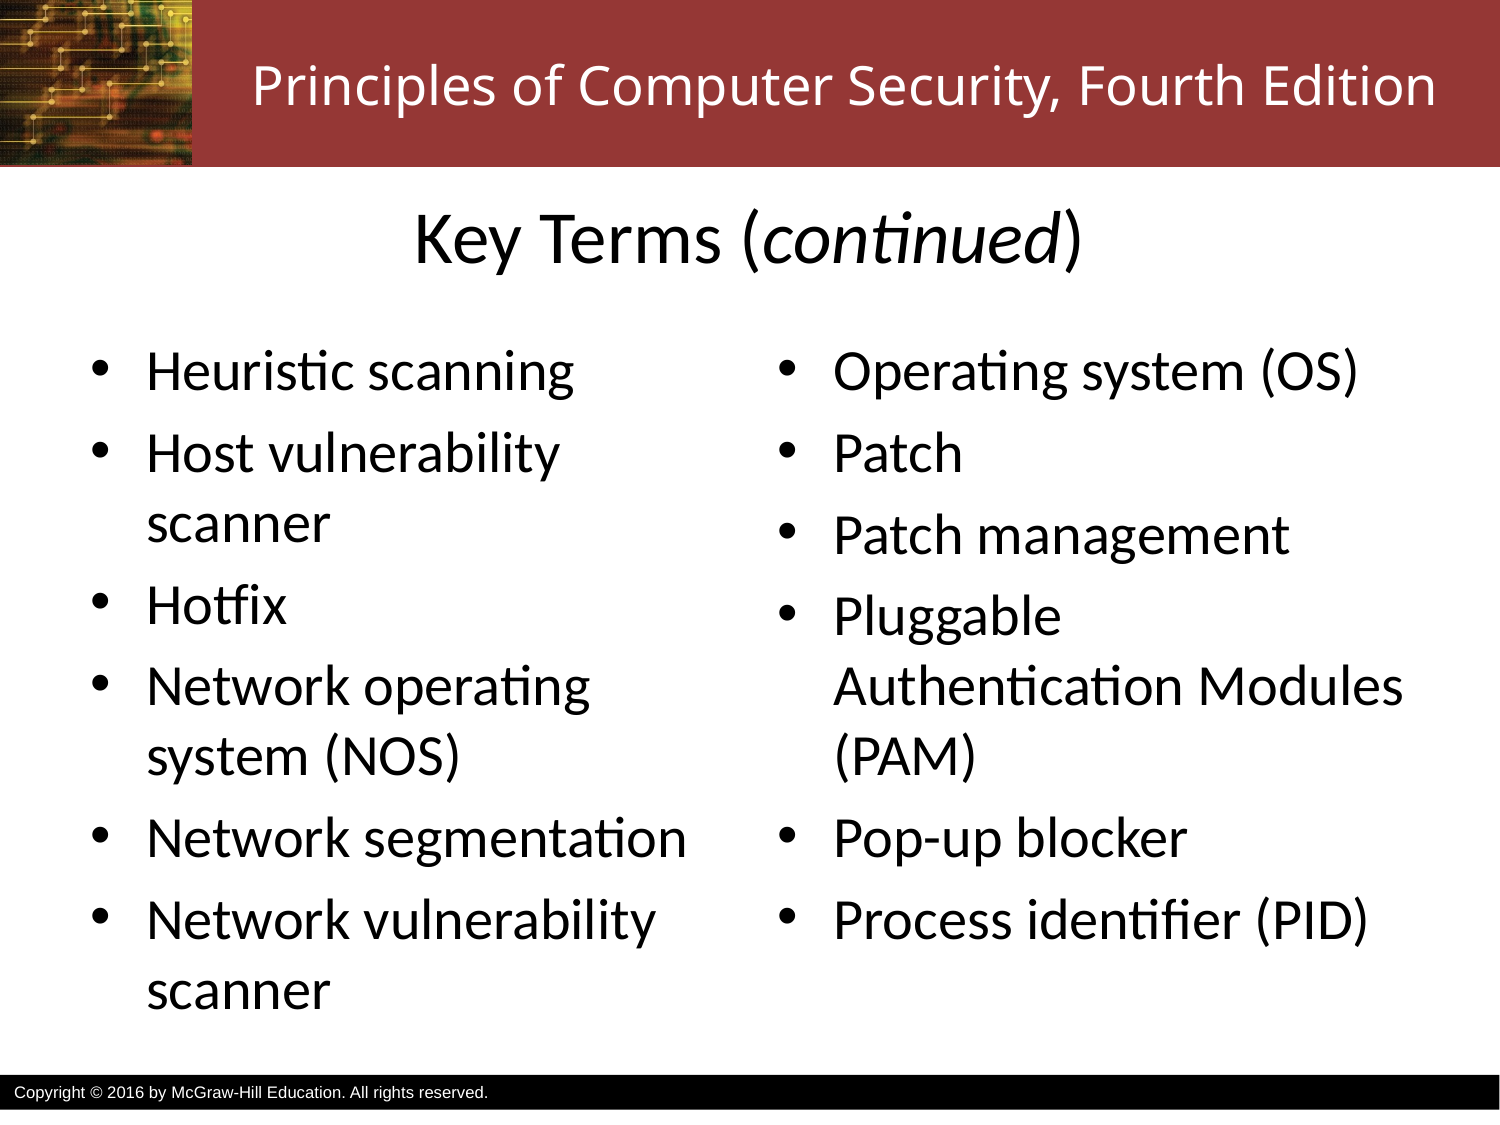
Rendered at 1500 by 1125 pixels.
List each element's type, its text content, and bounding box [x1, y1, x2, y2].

list Heuristic scanning Host vulnerability scanner Hotfix Network operating system (NOS) Network segmentation Network vulnerability scanner [75, 324, 738, 1005]
picture [0, 0, 192, 165]
title Key Terms (continued) [75, 181, 1425, 326]
list Operating system (OS) Patch Patch management Pluggable Authentication Modules (PAM) Pop-up blocker Process identifier (PID) [762, 324, 1425, 1005]
